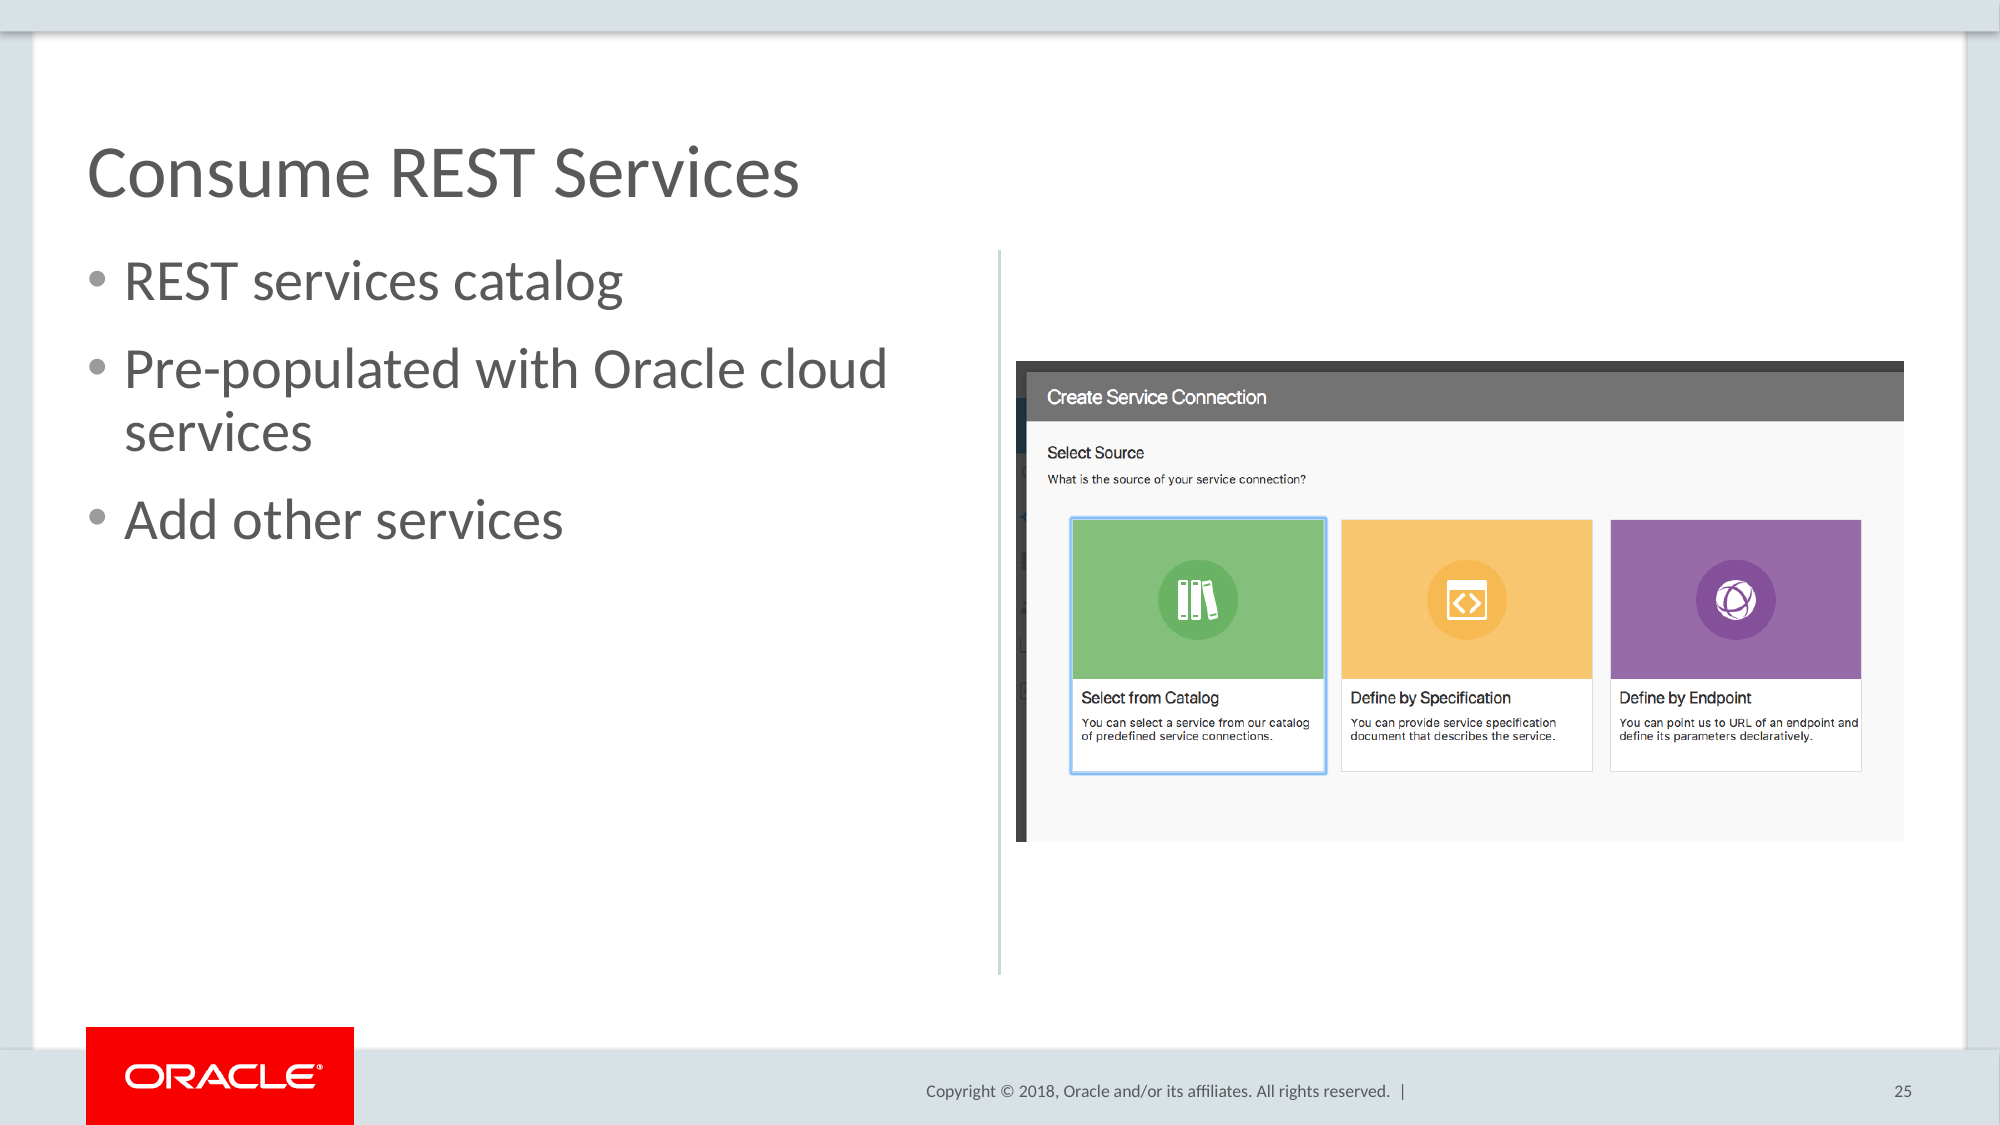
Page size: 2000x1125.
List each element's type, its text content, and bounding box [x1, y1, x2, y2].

list REST services catalog Pre-populated with Oracle cloud services Add other services [87, 249, 975, 975]
slide_number 25 [1857, 1075, 1913, 1106]
title Consume REST Services [87, 66, 1913, 213]
picture [1015, 238, 1904, 965]
picture [86, 1027, 354, 1125]
